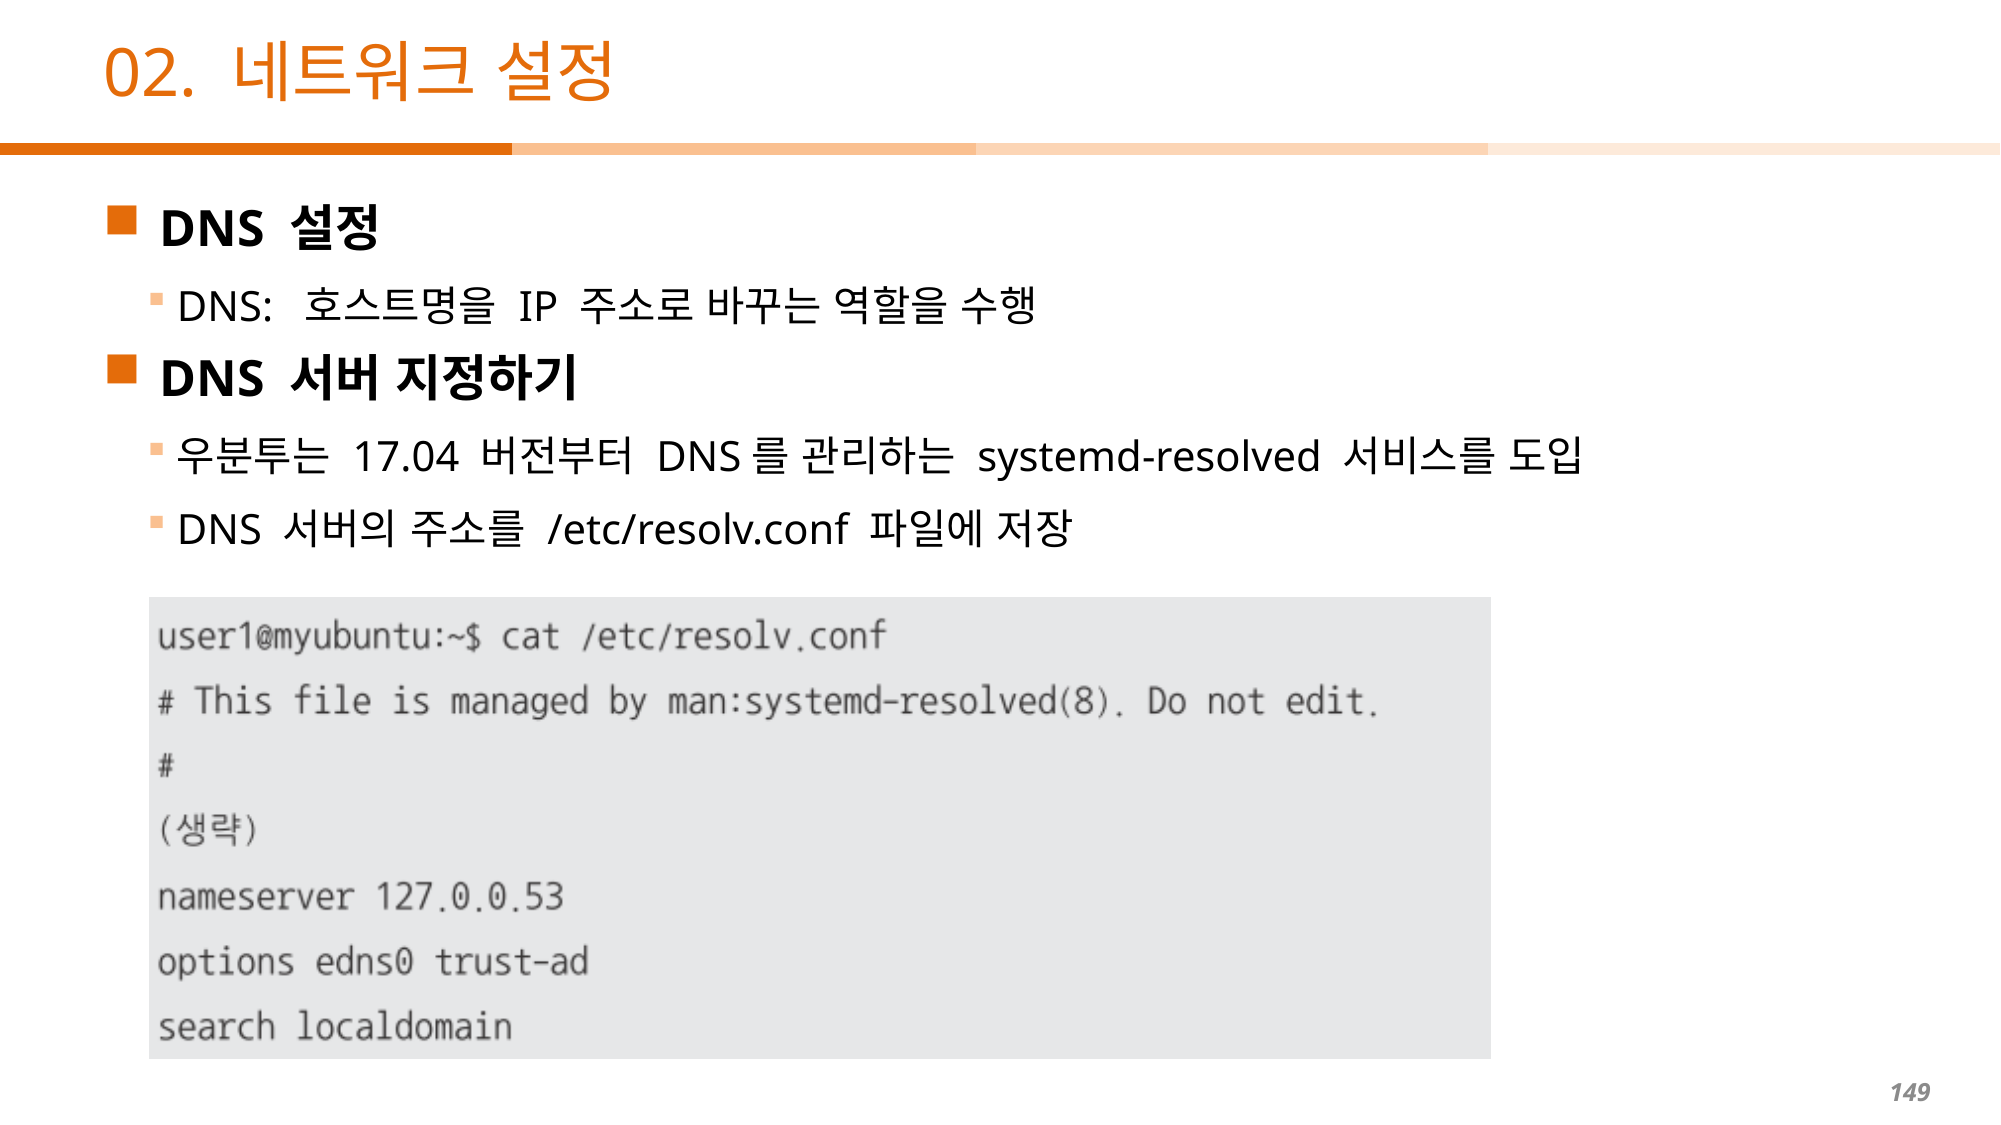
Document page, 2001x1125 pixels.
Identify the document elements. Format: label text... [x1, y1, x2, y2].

picture [149, 597, 1491, 1059]
list DNS 설정 DNS: 호스트명을 IP 주소로 바꾸는 역할을 수행 DNS 서버 지정하기 우분투는 17.04 버전부터 DNS를 관리하는 systemd-resolved 서비스를 도입 DNS 서버의 주소를 /etc/resolv.conf 파일에 저장 [88, 176, 1920, 1083]
title 02. 네트워크 설정 [88, 18, 1920, 122]
